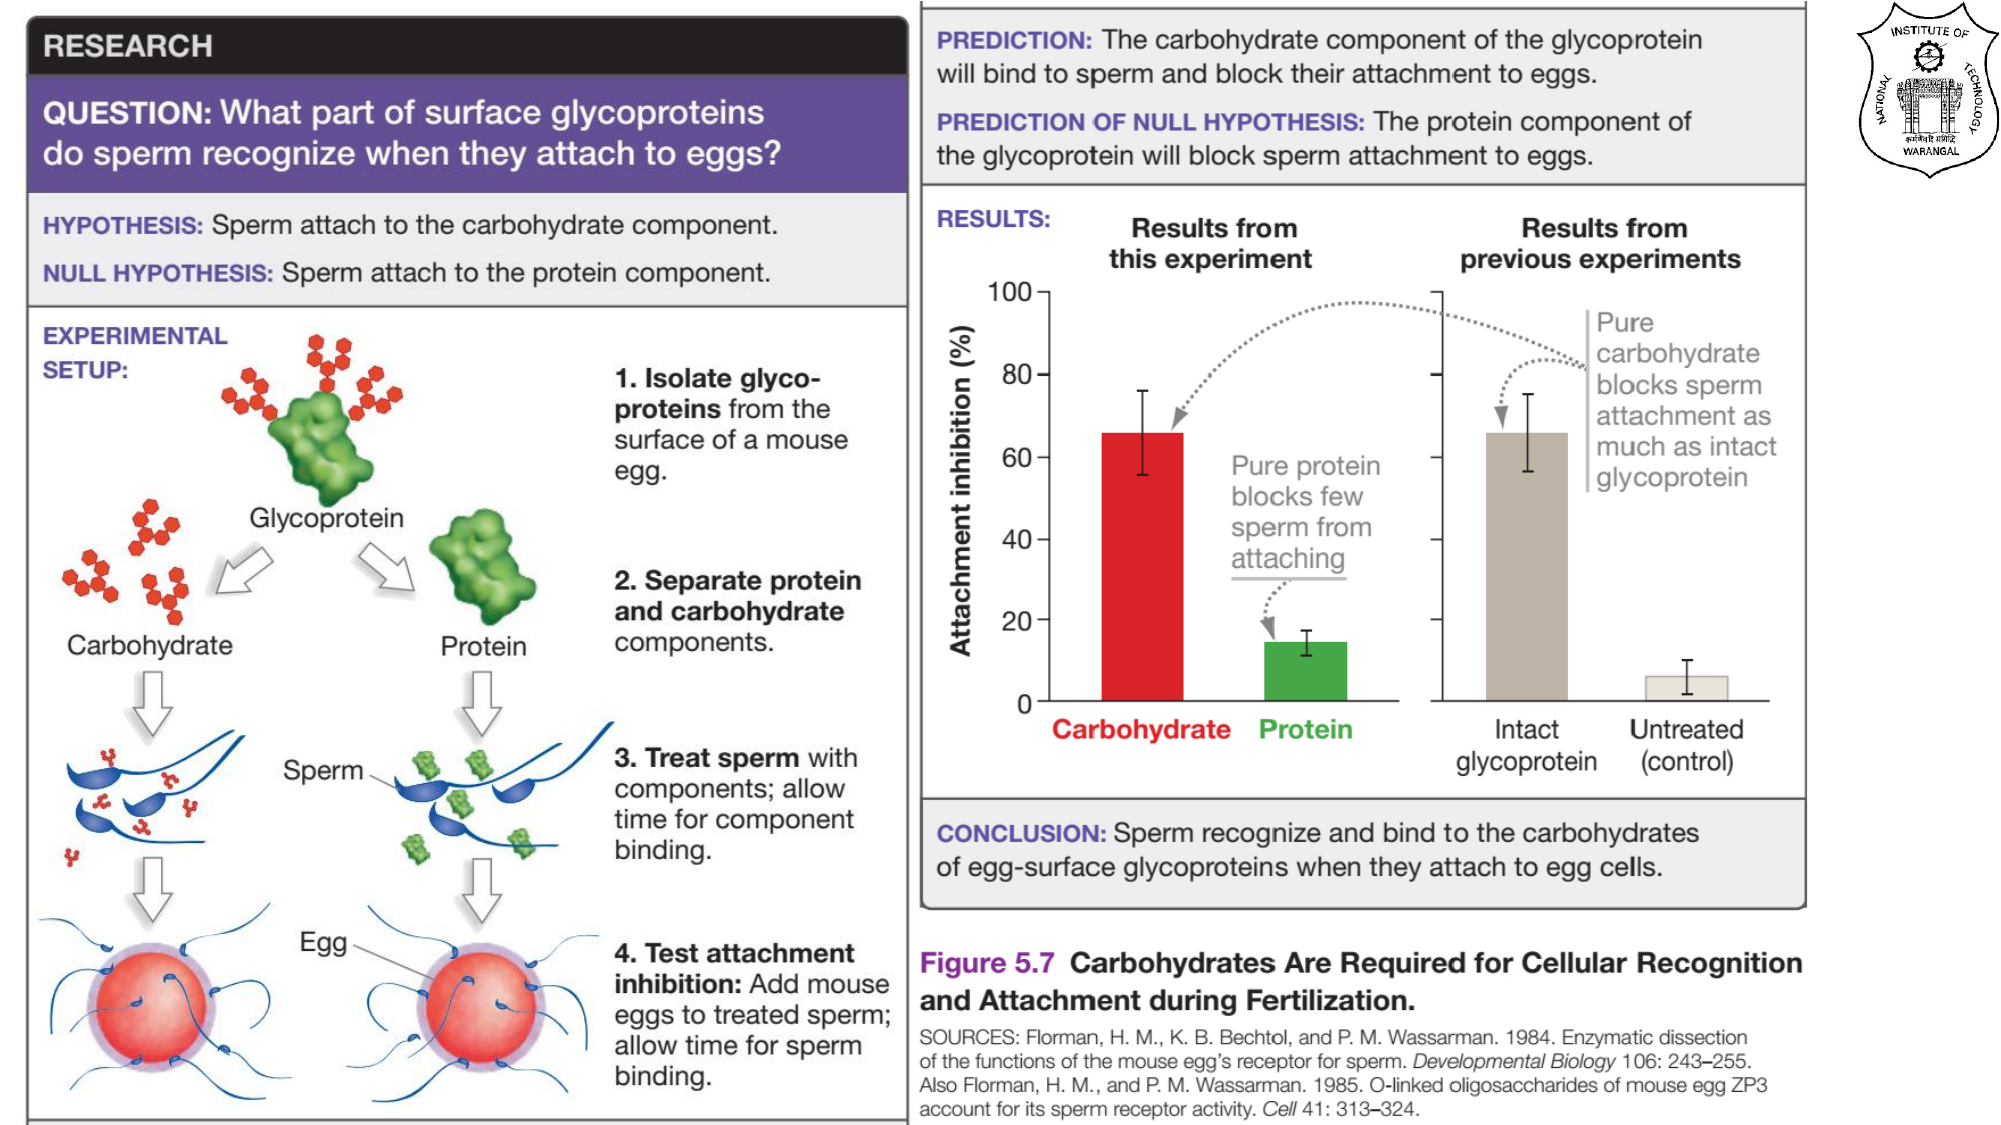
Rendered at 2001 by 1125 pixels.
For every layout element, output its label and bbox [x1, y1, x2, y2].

text_box [11, 1, 1808, 1125]
picture [1856, 1, 2000, 179]
